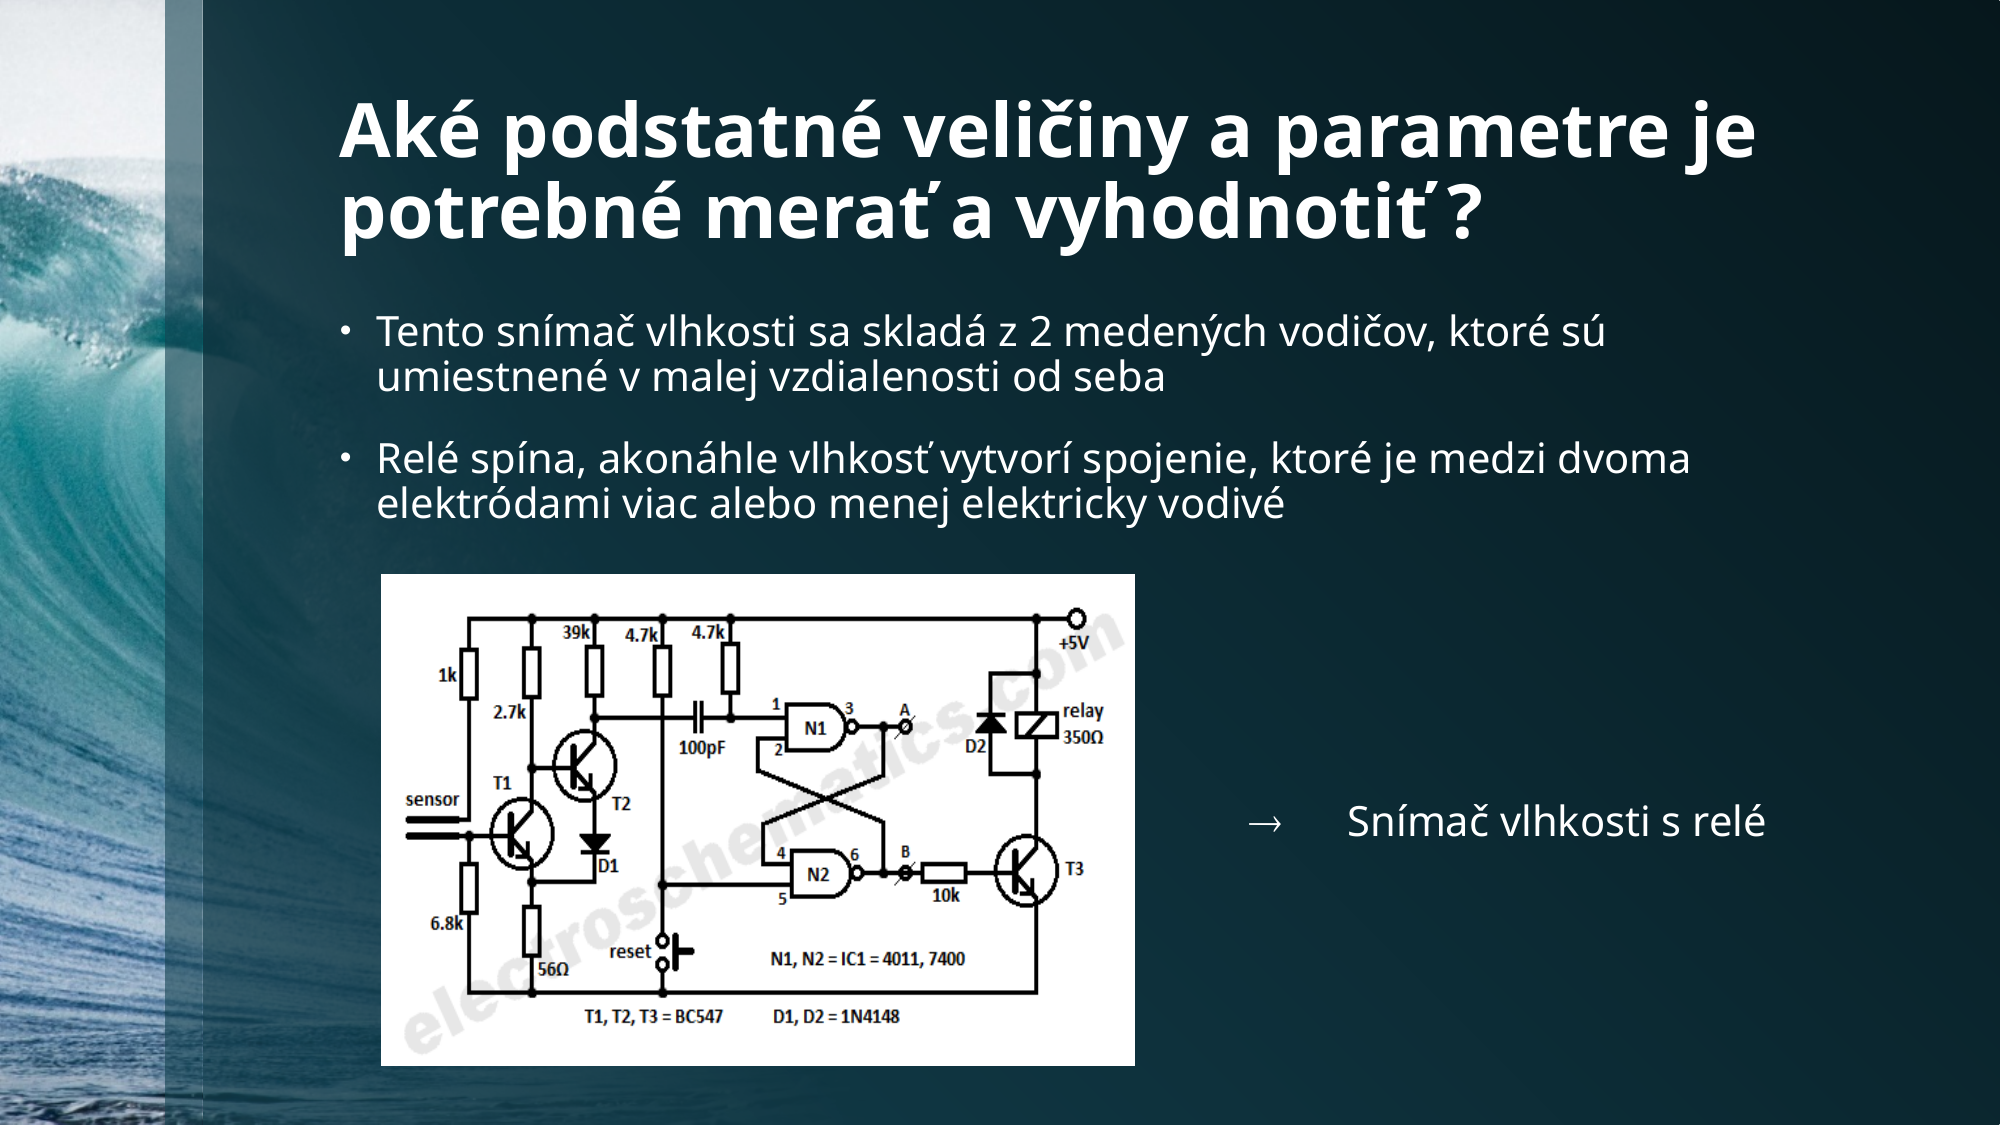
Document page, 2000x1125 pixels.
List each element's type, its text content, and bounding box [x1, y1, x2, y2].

picture [0, 0, 2000, 1125]
text_box  Snímač vlhkosti s relé [1135, 787, 1882, 852]
list Tento snímač vlhkosti sa skladá z 2 medených vodičov, ktoré sú umiestnené v malej vzdialenosti od seba Relé spína, akonáhle vlhkosť vytvorí spojenie, ktoré je medzi dvoma elektródami viac alebo menej elektricky vodivé [324, 302, 1825, 563]
title Aké podstatné veličiny a parametre je potrebné merať a vyhodnotiť ? [324, 62, 1825, 263]
